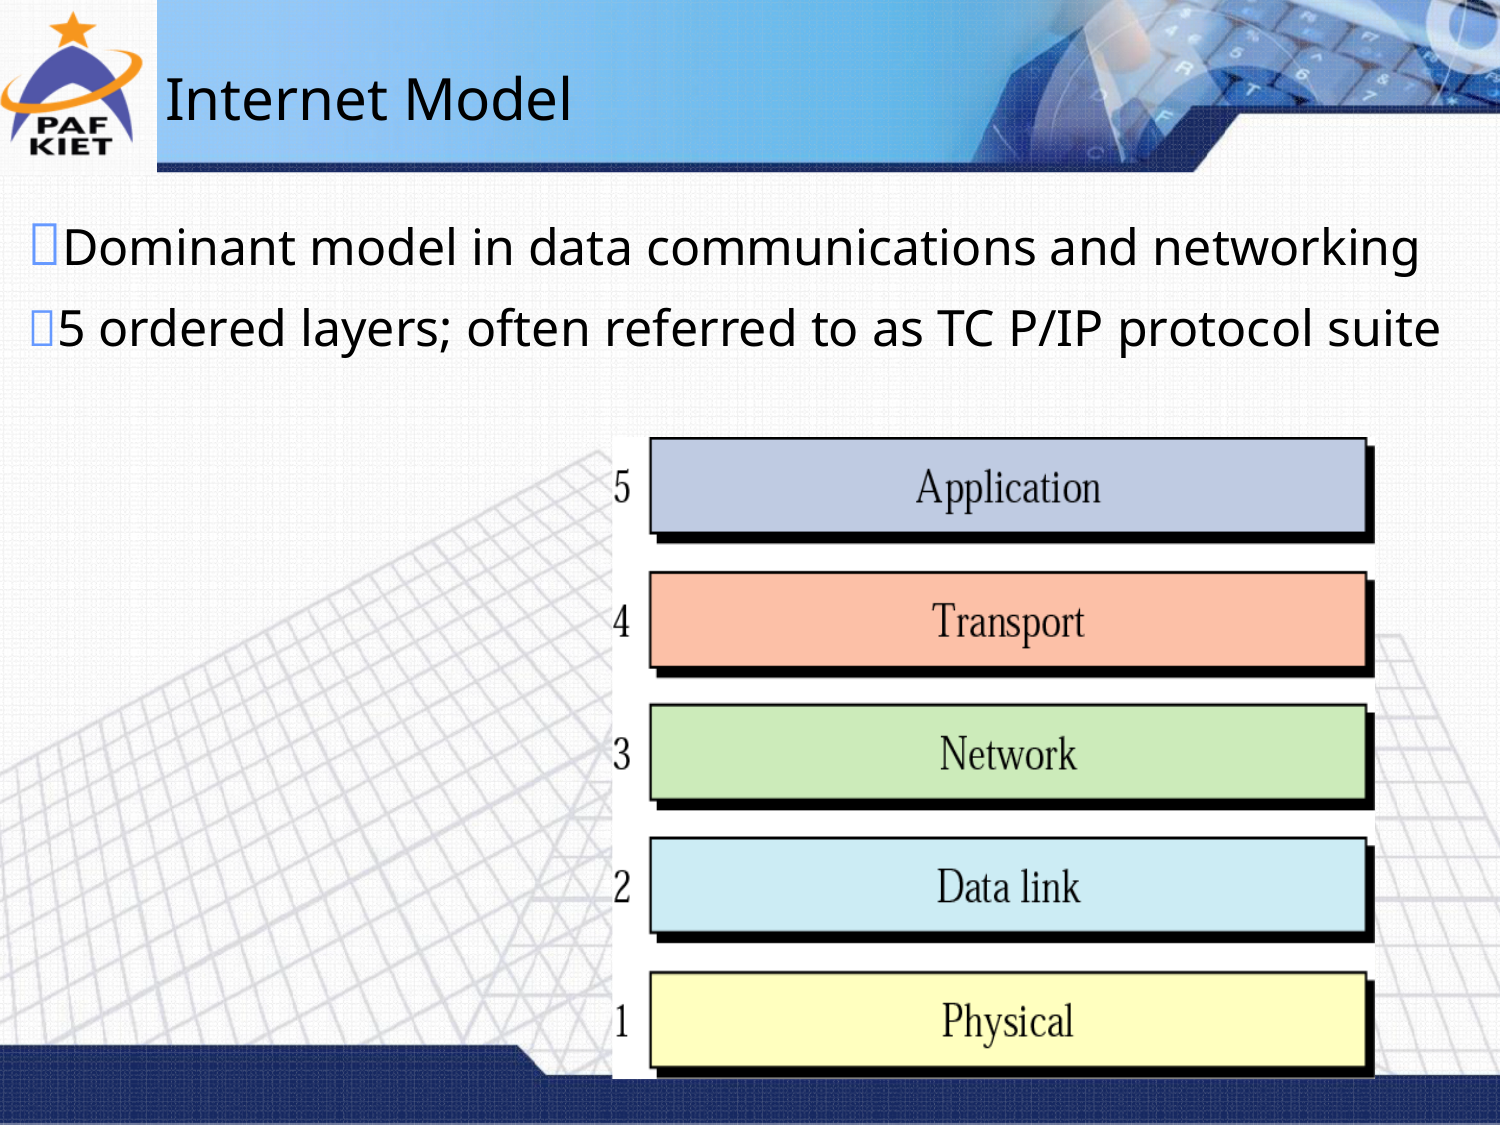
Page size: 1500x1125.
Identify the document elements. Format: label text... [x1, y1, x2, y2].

text_box [612, 437, 1375, 1079]
text_box Dominant model in data communications and networking 5 ordered layers; often referred to as TC P/IP protocol suite [24, 199, 1475, 357]
picture [0, 0, 1500, 1125]
title Internet Model [162, 62, 1338, 199]
